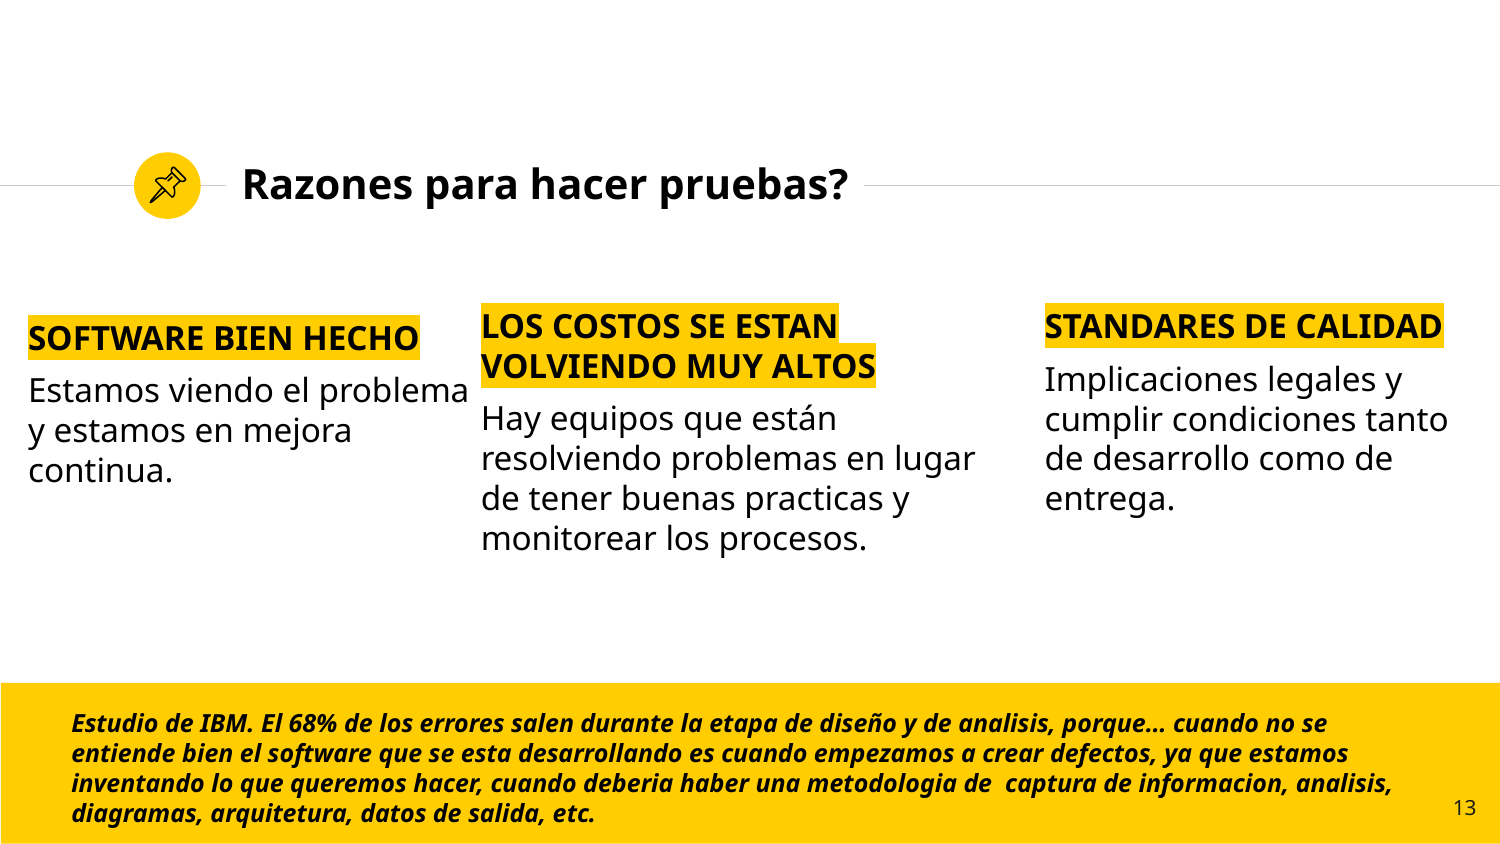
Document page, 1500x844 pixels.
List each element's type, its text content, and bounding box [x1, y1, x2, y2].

text_box STANDARES DE CALIDAD Implicaciones legales y cumplir condiciones tanto de desarrollo como de entrega. [1029, 290, 1468, 564]
text_box SOFTWARE BIEN HECHO Estamos viendo el problema y estamos en mejora continua. [13, 302, 465, 496]
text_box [150, 166, 186, 203]
text_box Estudio de IBM. El 68% de los errores salen durante la etapa de diseño y de analisis, porque… cuando no se entiende bien el software que se esta desarrollando es cuando empezamos a crear defectos, ya que estamos inventando lo que queremos hacer, cuando deberia haber una metodologia de captura de informacion, analisis, diagramas, arquitetura, datos de salida, etc. [56, 692, 1432, 844]
title Razones para hacer pruebas? [226, 146, 1142, 219]
text_box [0, 682, 1500, 844]
text_box LOS COSTOS SE ESTAN VOLVIENDO MUY ALTOS Hay equipos que están resolviendo problemas en lugar de tener buenas practicas y monitorear los procesos. [465, 290, 1015, 575]
slide_number 13 [1432, 779, 1492, 844]
